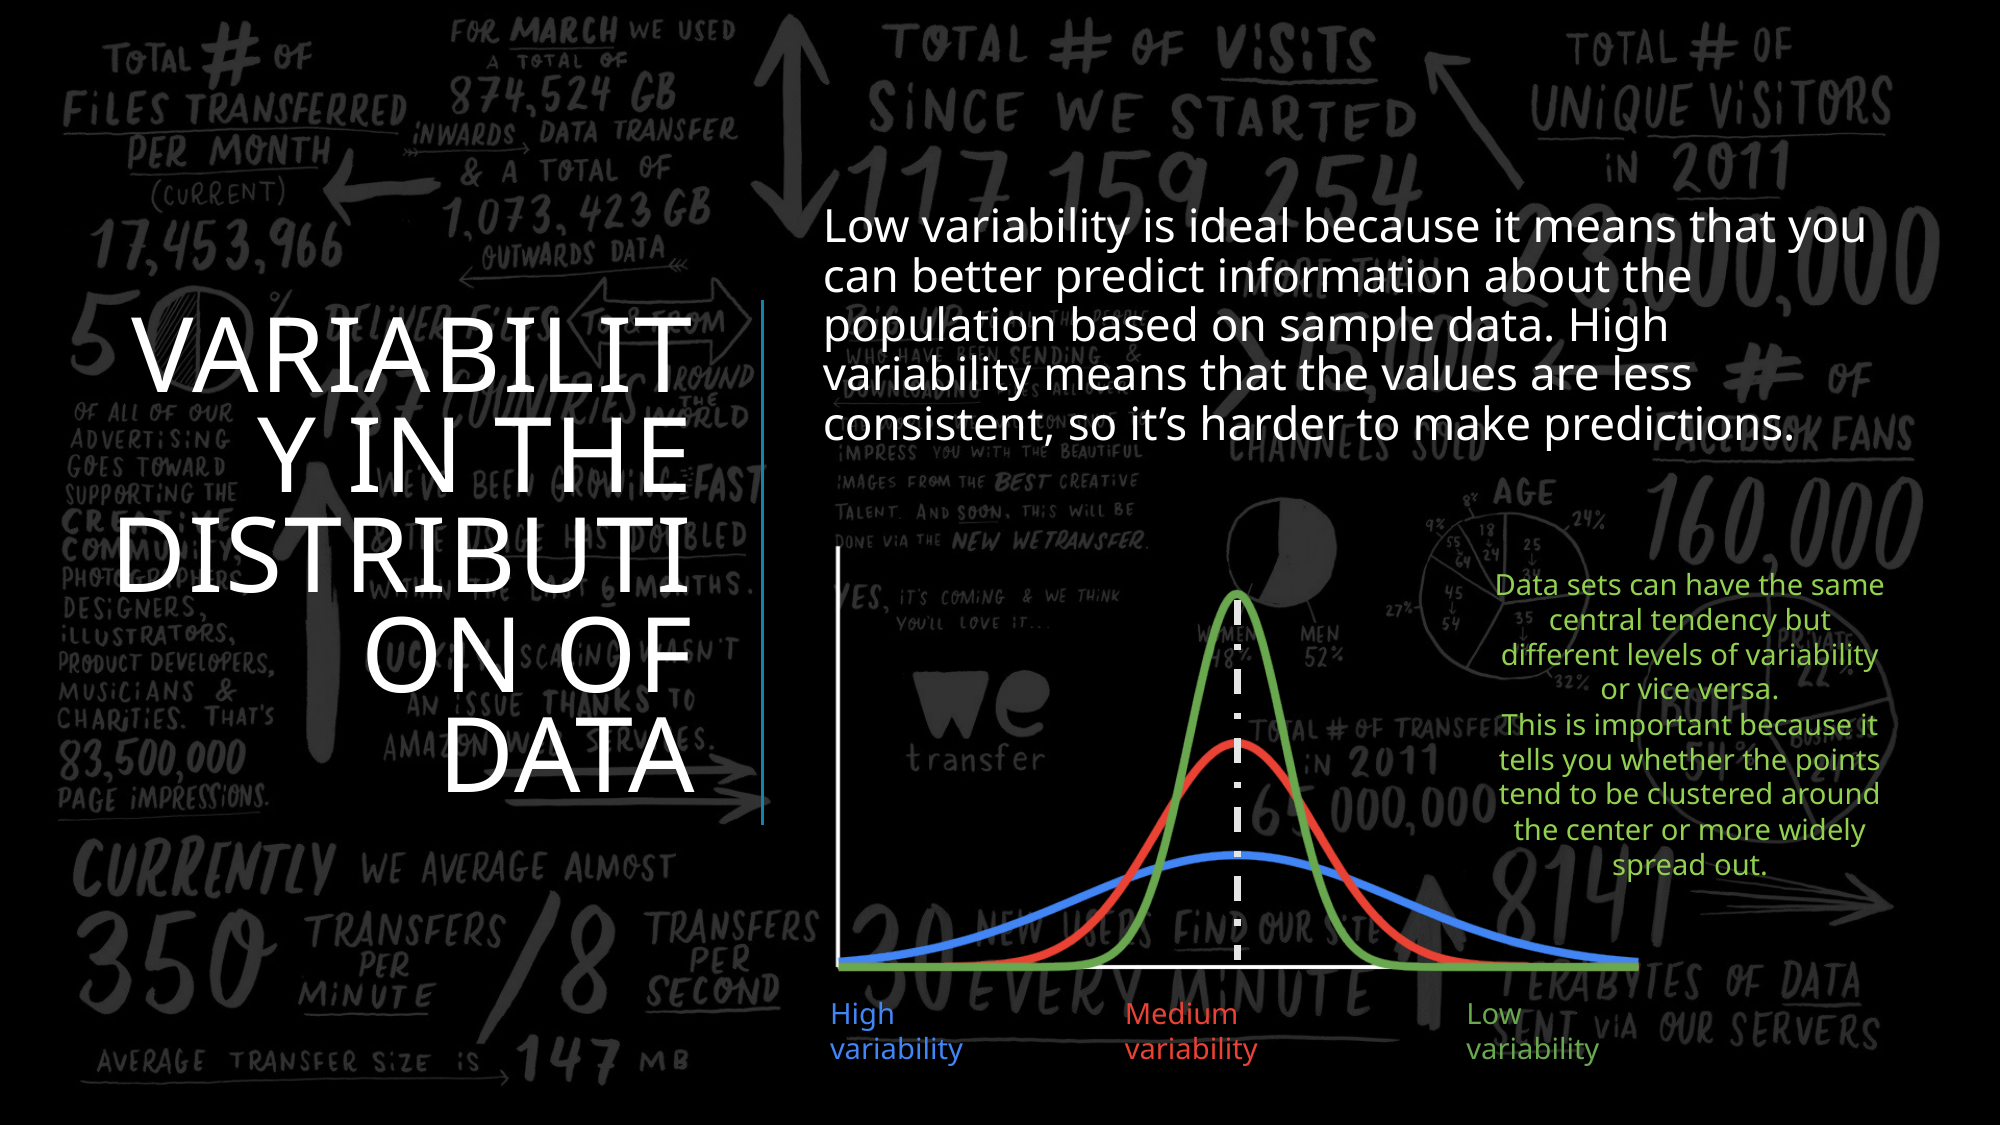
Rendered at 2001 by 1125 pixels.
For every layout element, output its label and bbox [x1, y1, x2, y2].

picture [0, 0, 2000, 1125]
text_box [814, 545, 1668, 1056]
